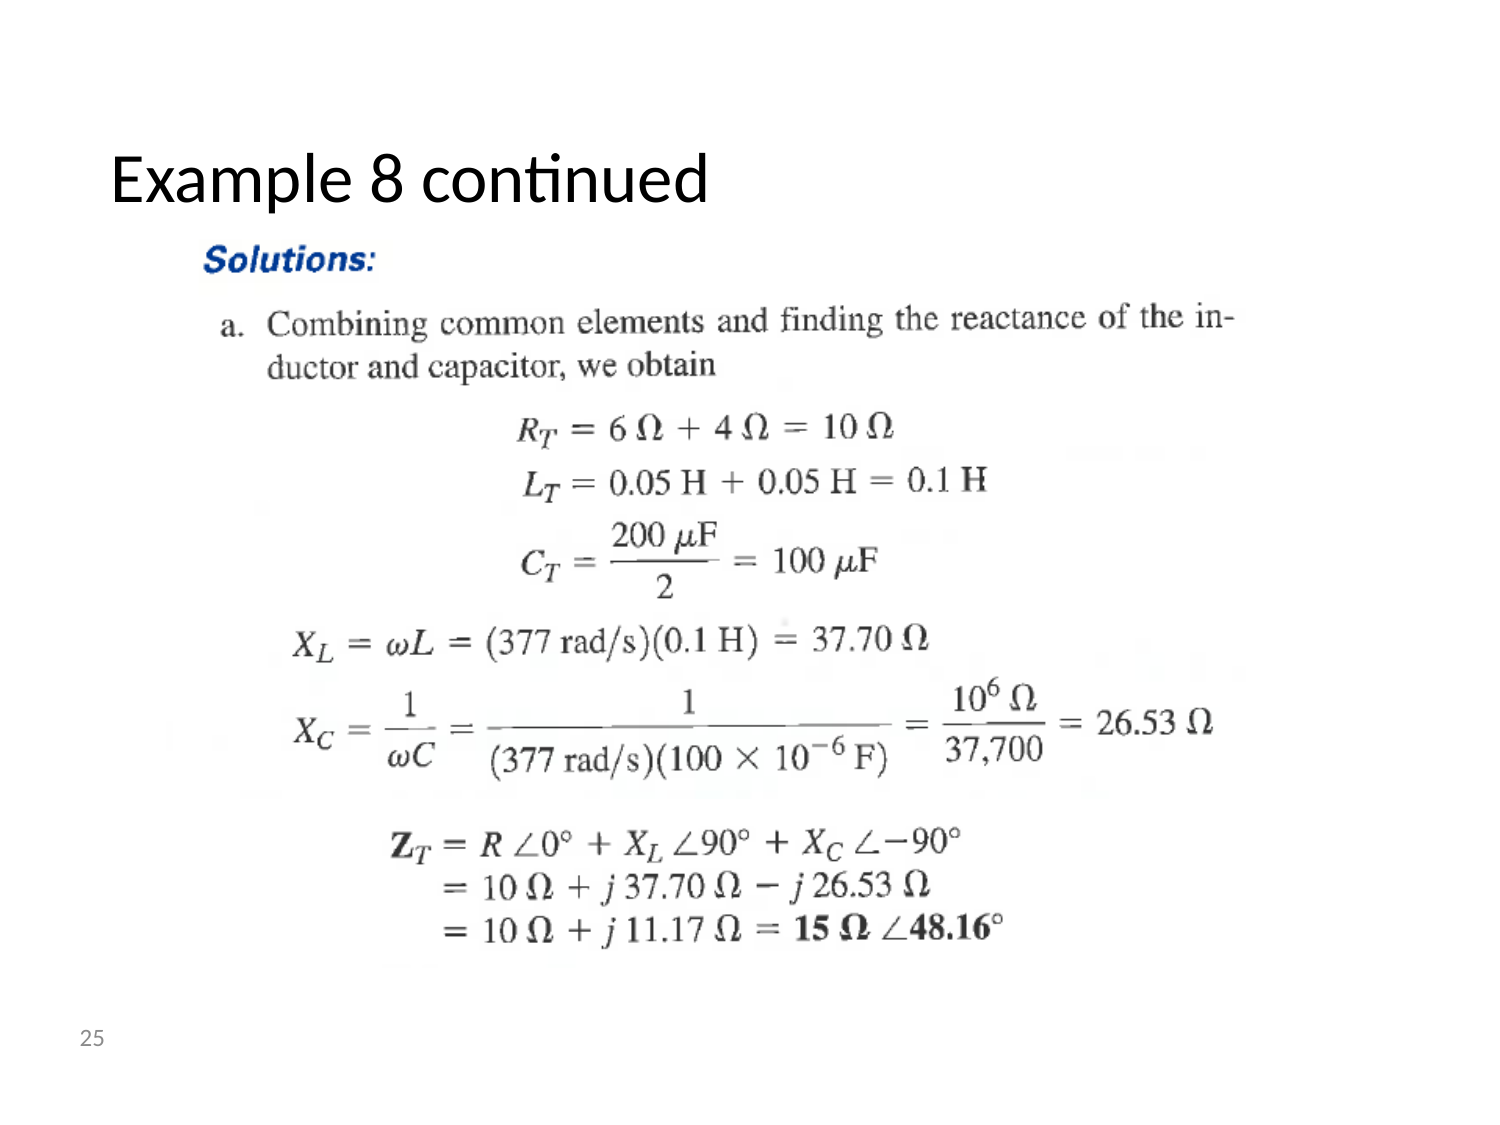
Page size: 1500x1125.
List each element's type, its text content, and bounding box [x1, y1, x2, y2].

picture [328, 813, 1056, 969]
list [166, 229, 1271, 799]
slide_number 25 [64, 1006, 415, 1067]
title Example 8 continued [95, 117, 1369, 231]
